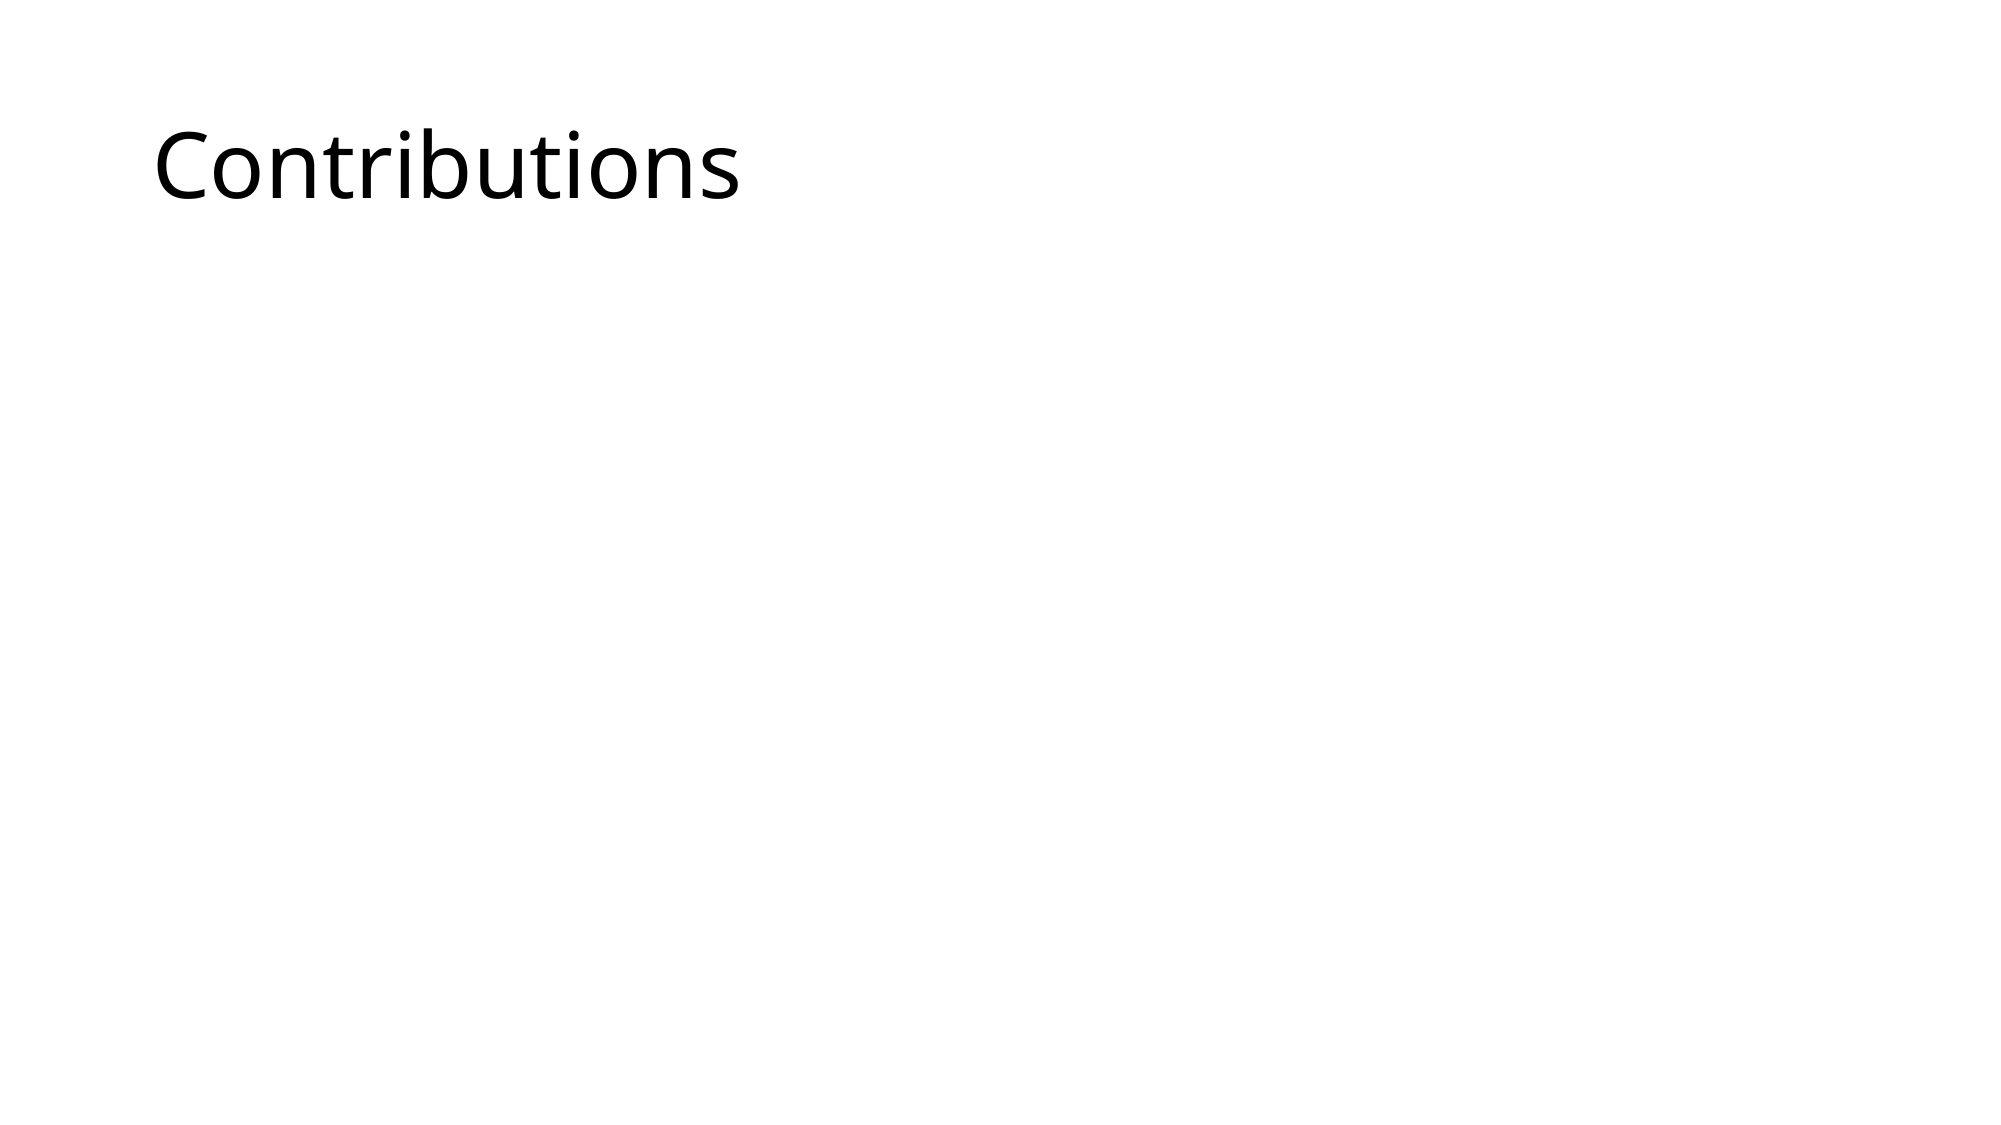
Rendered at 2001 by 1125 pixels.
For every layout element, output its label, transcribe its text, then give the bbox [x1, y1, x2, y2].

text_box Contributions [137, 59, 1863, 278]
